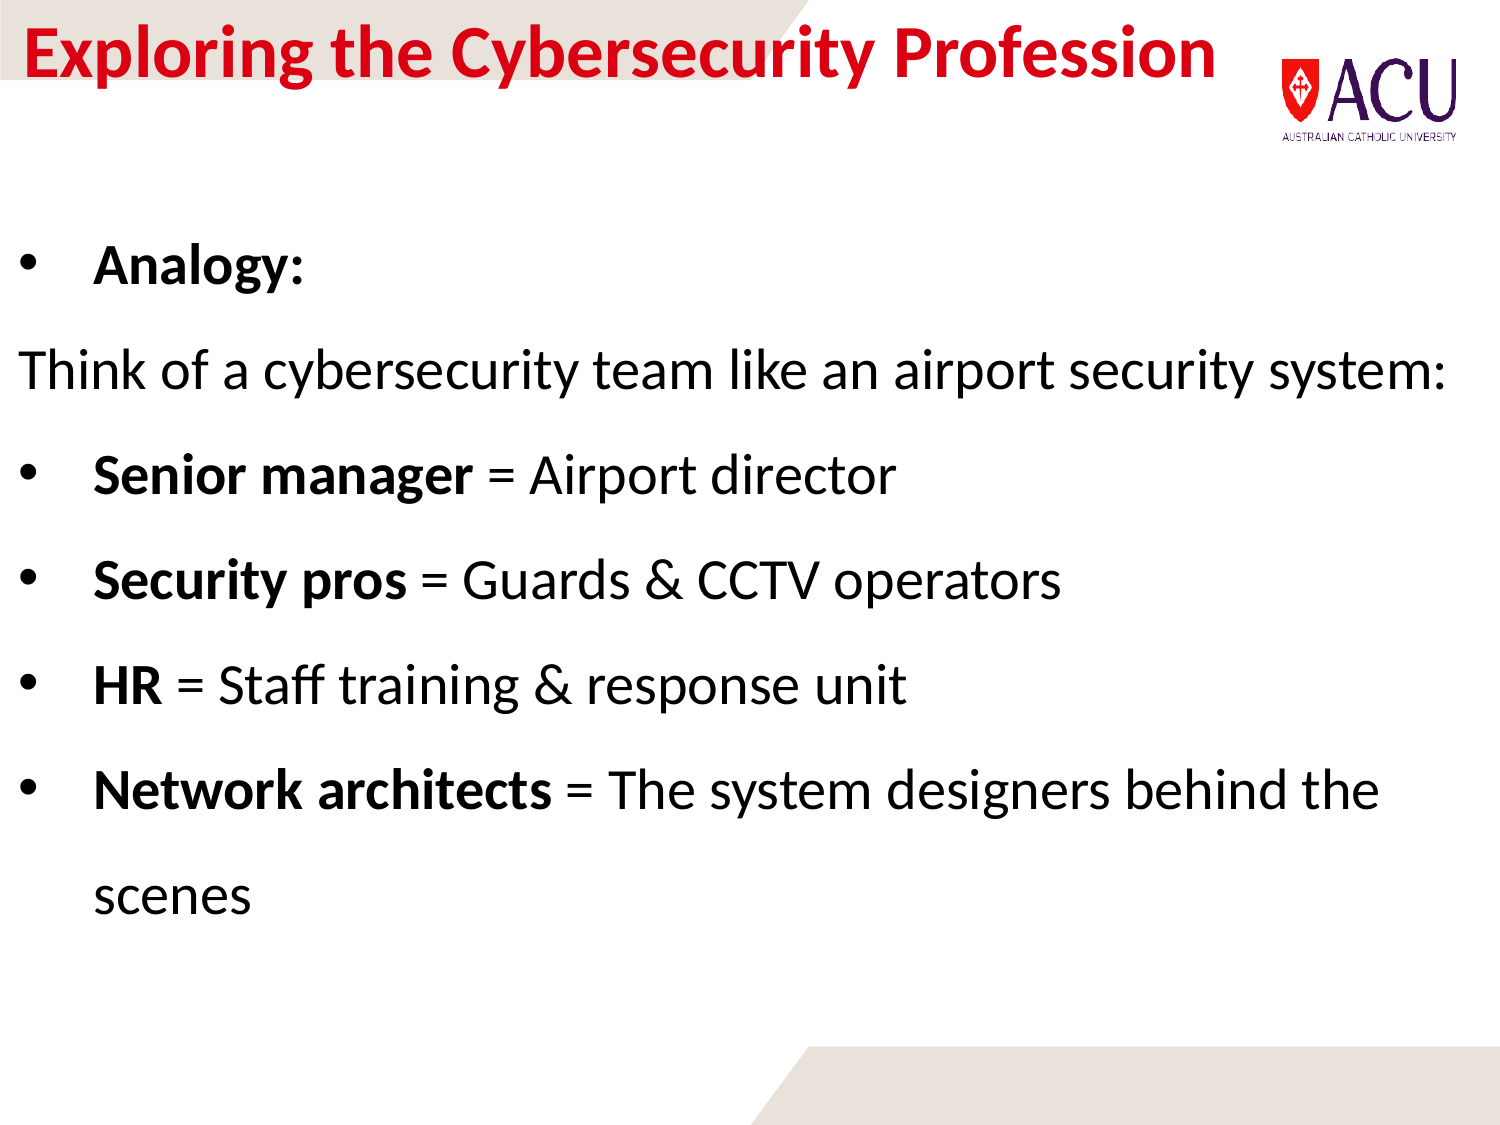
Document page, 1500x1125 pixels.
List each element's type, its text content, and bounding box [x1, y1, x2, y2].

title Exploring the Cybersecurity Profession [3, 0, 1500, 190]
text_box Analogy: Think of a cybersecurity team like an airport security system: Senior manager = Airport director Security pros = Guards & CCTV operators HR = Staff training & response unit Network architects = The system designers behind the scenes [3, 183, 1497, 934]
